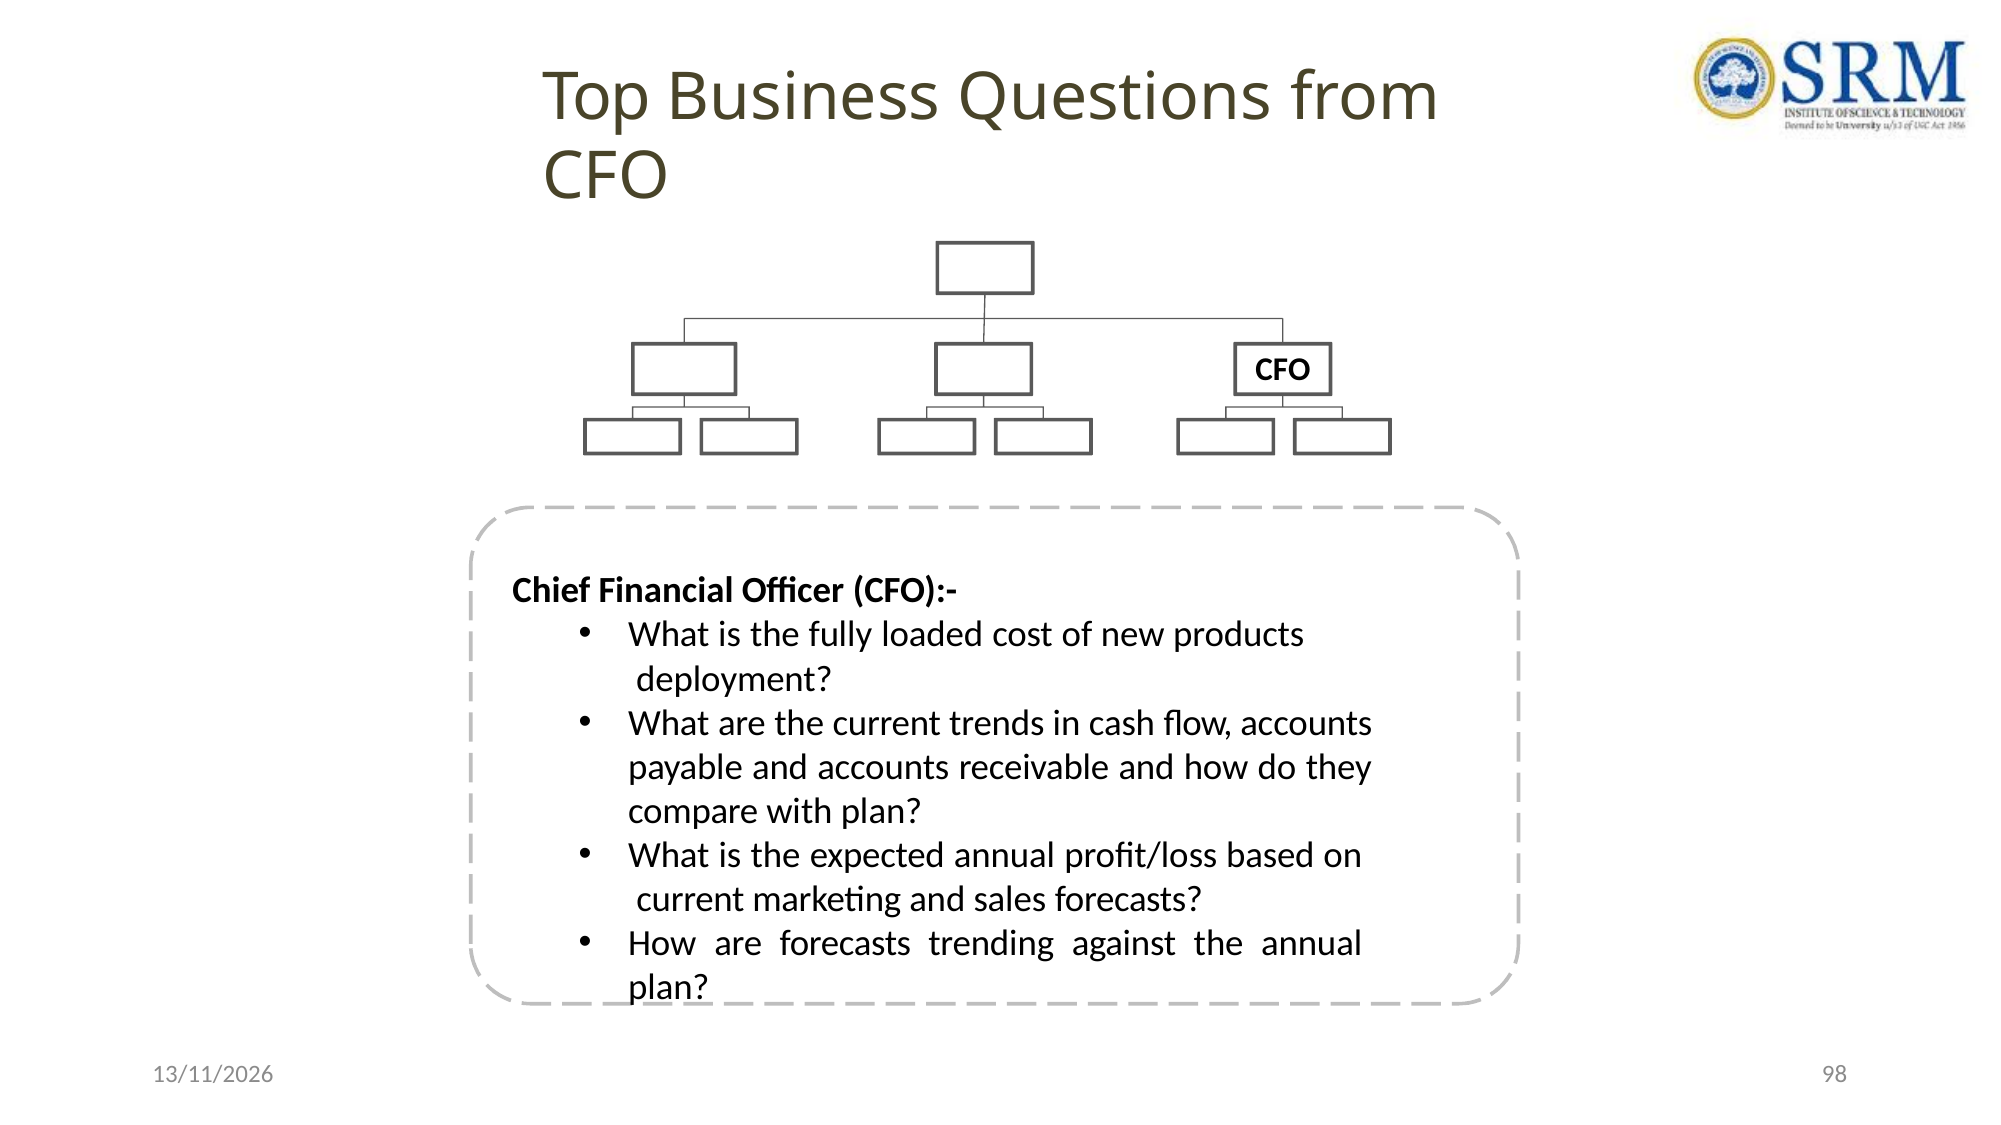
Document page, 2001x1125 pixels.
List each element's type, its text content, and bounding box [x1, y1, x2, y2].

text_box [1411, 1001, 1441, 1006]
text_box [1516, 651, 1521, 681]
text_box [908, 505, 939, 510]
title Top Business Questions from CFO [540, 36, 1460, 227]
text_box [468, 874, 473, 904]
text_box [1070, 505, 1100, 510]
text_box [1030, 505, 1060, 510]
text_box [1434, 505, 1465, 510]
text_box [468, 833, 473, 864]
text_box Chief Financial Officer (CFO):- What is the fully loaded cost of new products deployment? What are the current trends in cash flow, accounts payable and accounts receivable and how do they compare with plan? What is the expected annual profit/loss based on current marketing and sales forecasts? How are forecasts trending against the annual plan? [510, 564, 1407, 1008]
text_box [504, 505, 534, 515]
text_box CFO [1253, 345, 1313, 387]
text_box [468, 550, 475, 581]
text_box [468, 631, 473, 662]
text_box [1313, 505, 1343, 510]
text_box [868, 505, 898, 510]
text_box [827, 505, 858, 510]
text_box [1513, 934, 1521, 965]
text_box [468, 914, 473, 944]
text_box [1451, 997, 1482, 1006]
text_box [1505, 531, 1520, 560]
text_box [585, 505, 615, 510]
text_box [989, 505, 1020, 510]
text_box [468, 752, 473, 783]
text_box [468, 591, 473, 621]
text_box [468, 793, 473, 823]
text_box [625, 505, 656, 510]
text_box [1516, 691, 1521, 722]
text_box [949, 505, 979, 510]
text_box [544, 505, 575, 510]
text_box [1272, 505, 1303, 510]
text_box [1394, 505, 1424, 510]
text_box [1232, 505, 1262, 510]
text_box [1516, 570, 1521, 600]
text_box [1353, 505, 1384, 510]
text_box [1516, 772, 1521, 802]
text_box [666, 505, 696, 510]
text_box [787, 505, 817, 510]
text_box [475, 516, 497, 542]
text_box [583, 293, 1284, 456]
text_box [1516, 812, 1521, 843]
text_box [468, 672, 473, 702]
text_box [468, 948, 482, 977]
text_box [485, 983, 510, 1003]
text_box [1516, 732, 1521, 762]
text_box [468, 712, 473, 742]
text_box [746, 505, 777, 510]
text_box [935, 240, 1035, 296]
text_box [1176, 394, 1392, 456]
text_box [1474, 507, 1502, 526]
slide_number 98 [1412, 1042, 1863, 1103]
text_box [1516, 893, 1521, 924]
text_box [1110, 505, 1141, 510]
text_box [1233, 341, 1333, 397]
text_box [1151, 505, 1181, 510]
text_box [706, 505, 736, 510]
picture [1673, 15, 2000, 149]
text_box [1516, 853, 1521, 883]
text_box [1489, 972, 1513, 997]
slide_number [137, 1042, 588, 1103]
text_box [1516, 610, 1521, 641]
text_box [1191, 505, 1222, 510]
